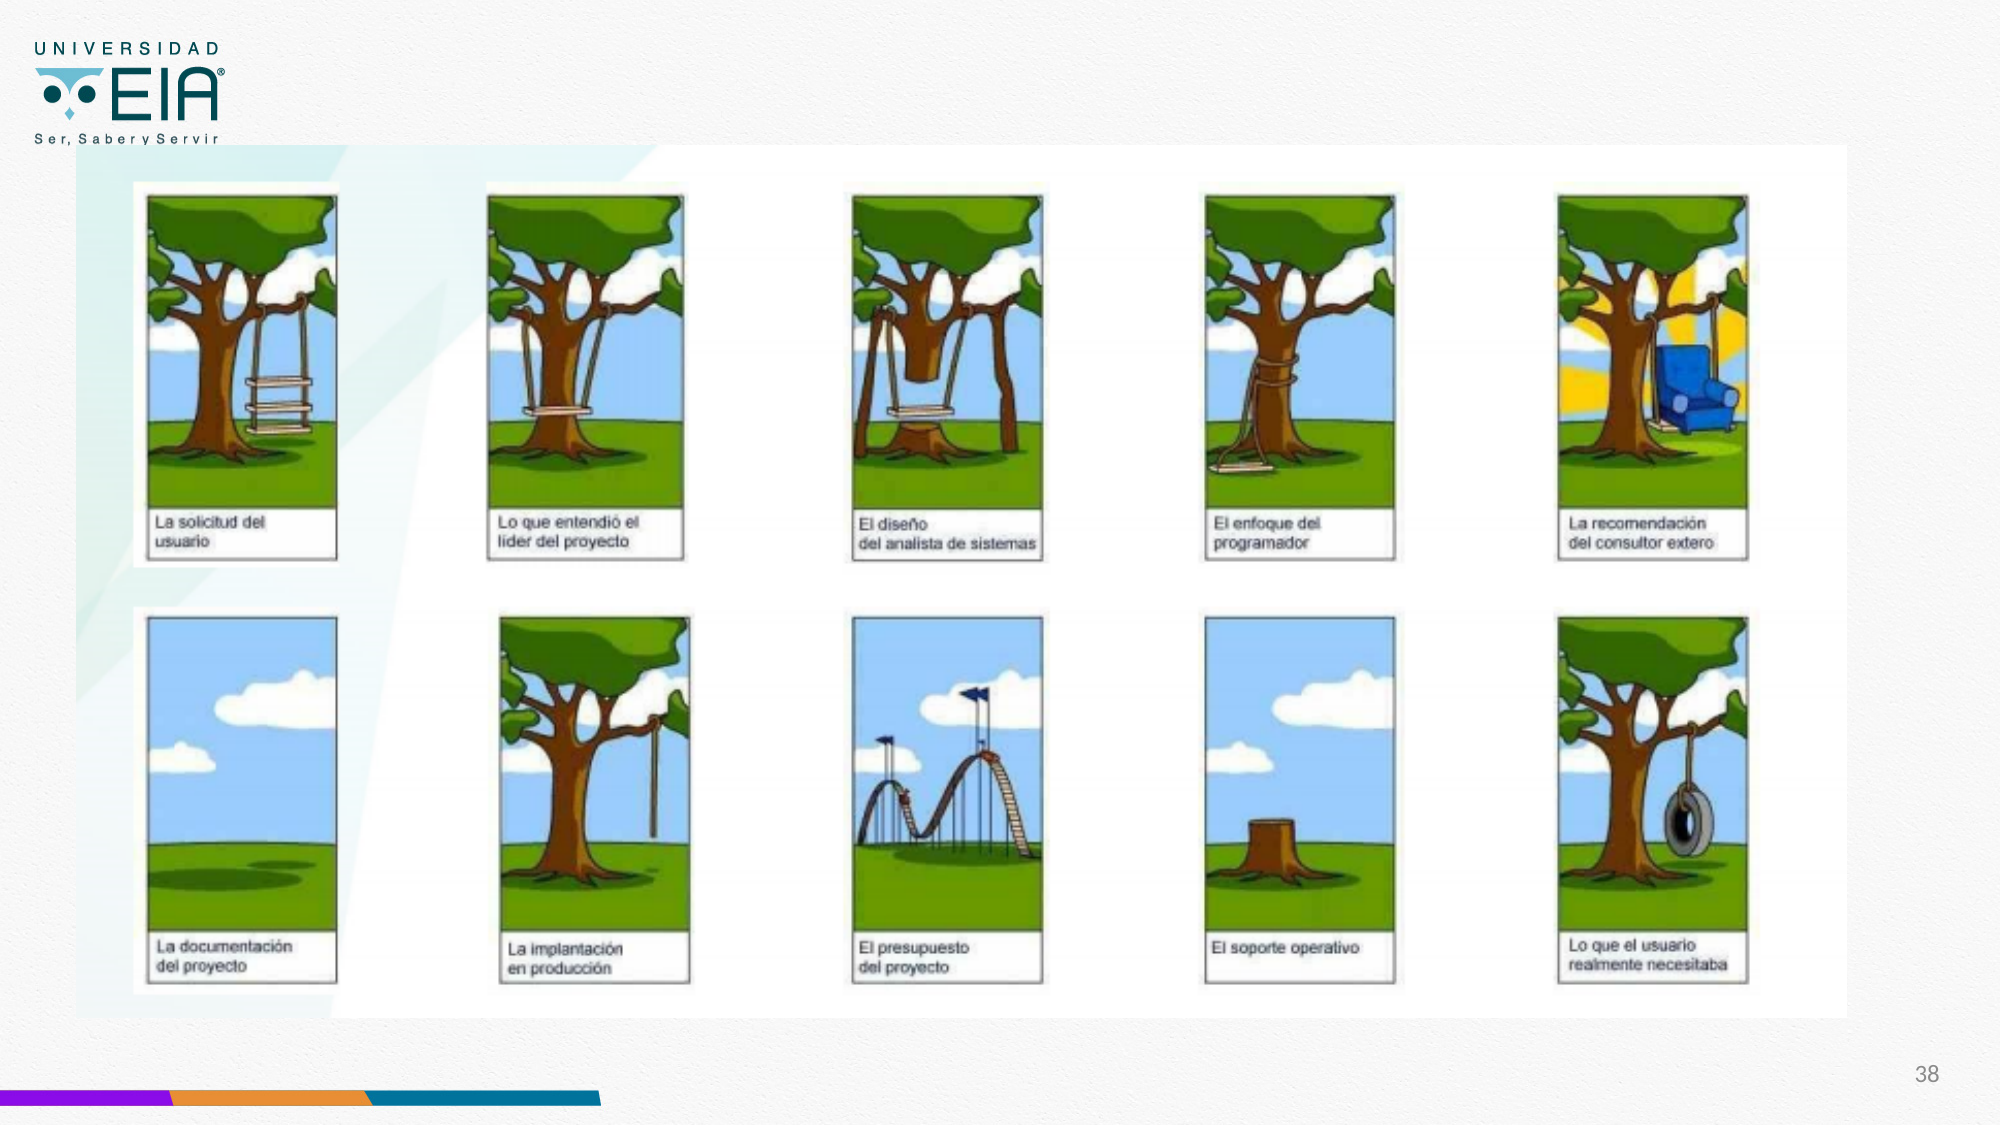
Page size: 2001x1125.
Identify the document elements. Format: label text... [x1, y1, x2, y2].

picture [0, 0, 2000, 1125]
slide_number 38 [1505, 1042, 1956, 1103]
